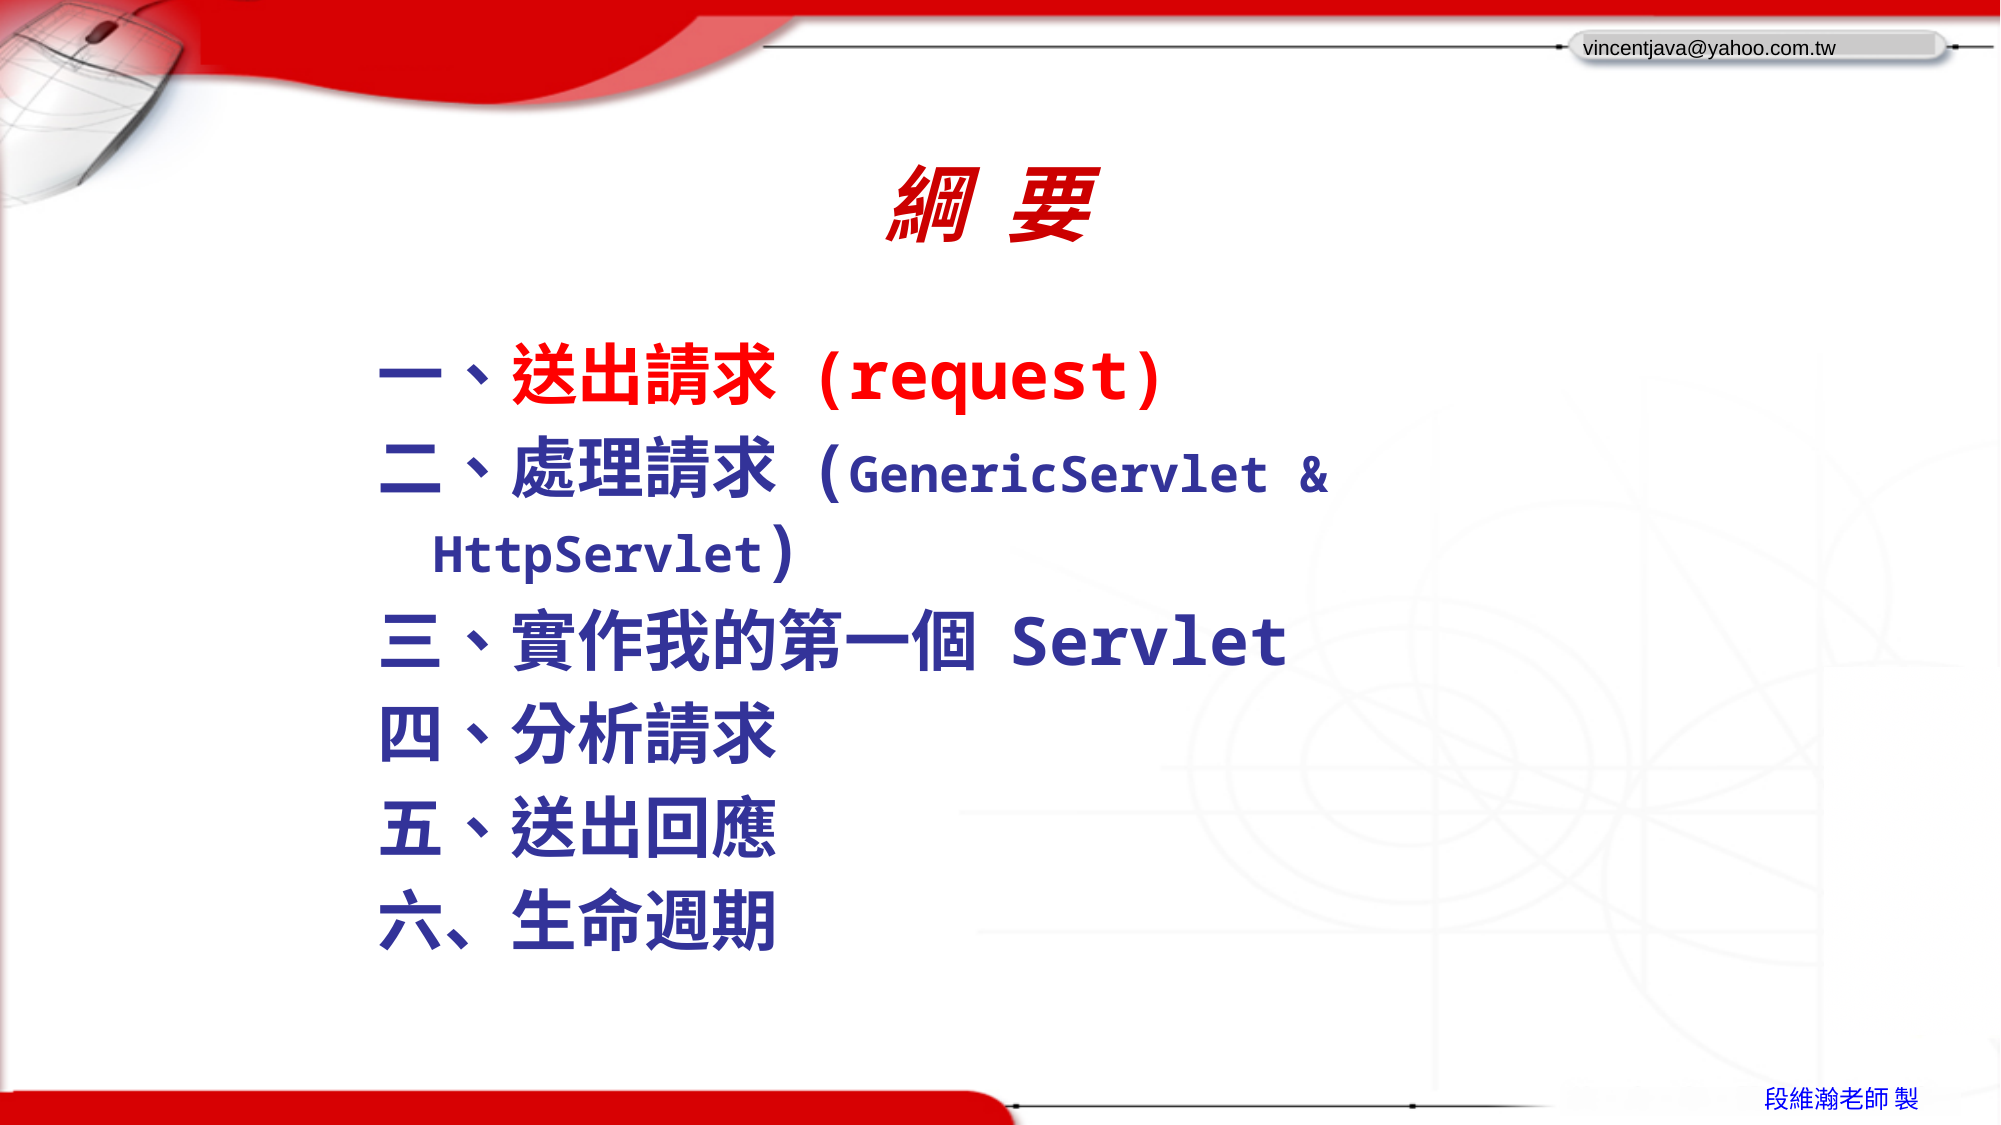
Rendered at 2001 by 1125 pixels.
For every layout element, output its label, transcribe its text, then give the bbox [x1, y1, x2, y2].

list 一、送出請求 (request) 二、處理請求 (GenericServlet & HttpServlet) 三、實作我的第一個 Servlet 四、分析請求 五、送出回應 六、生命週期 [362, 324, 1686, 1000]
title 綱 要 [86, 136, 1887, 268]
picture [0, 0, 2001, 1125]
